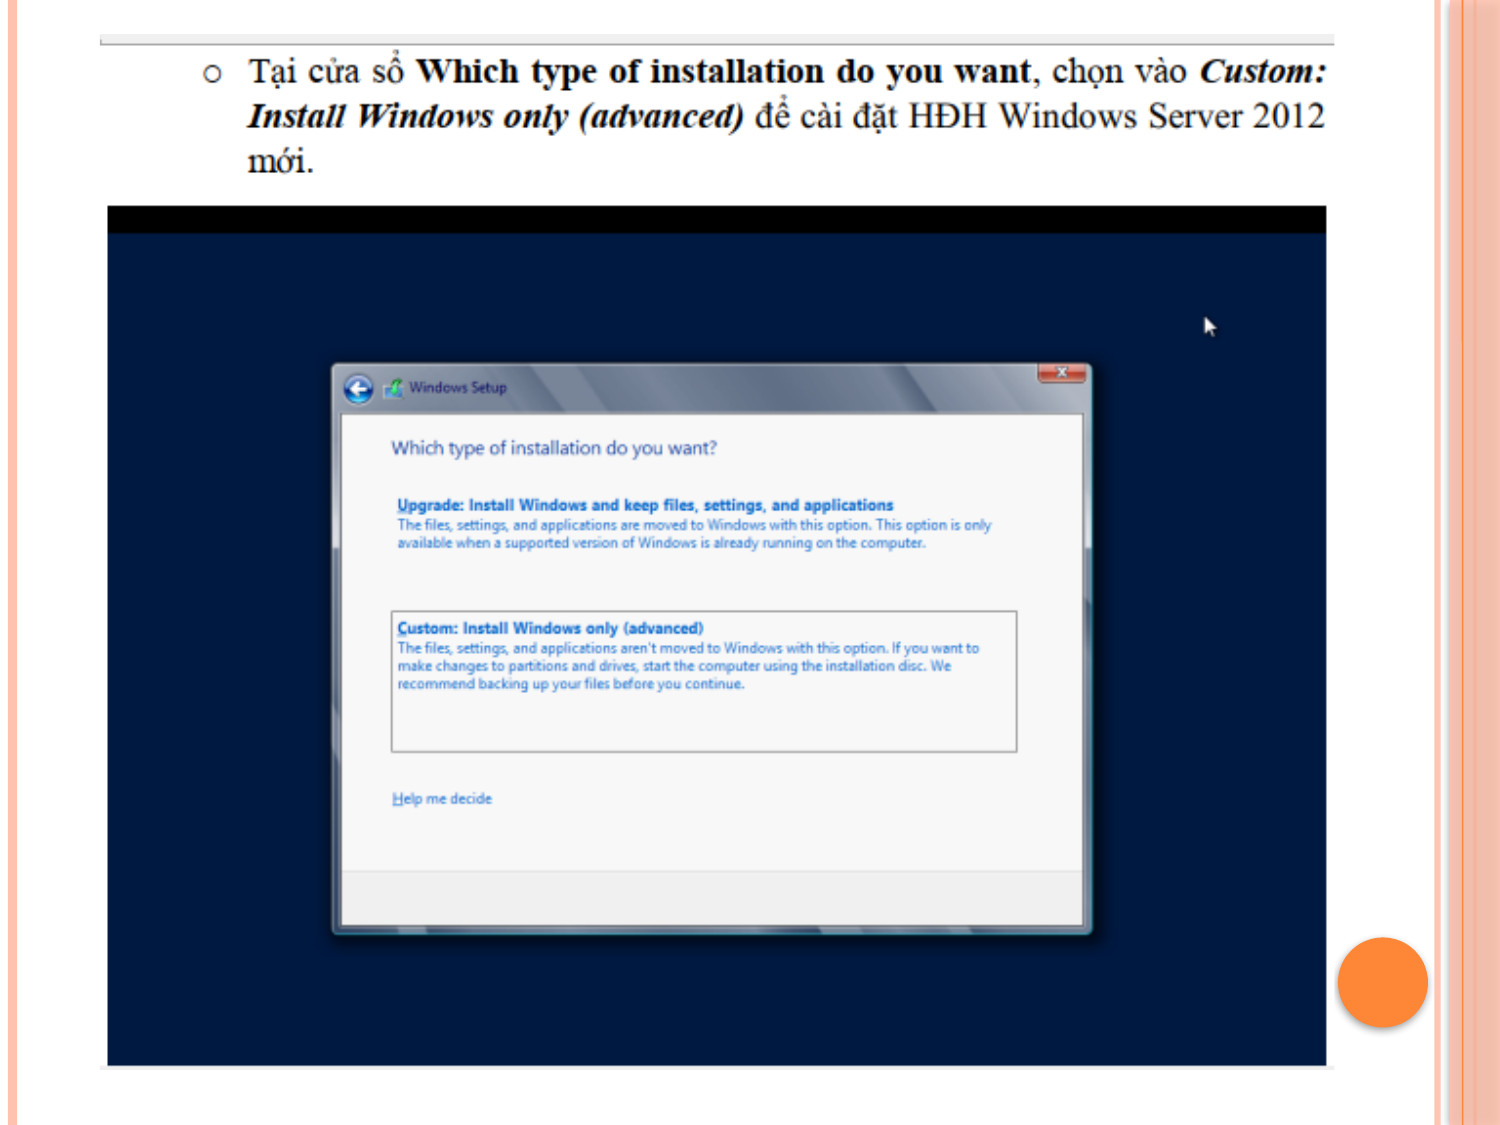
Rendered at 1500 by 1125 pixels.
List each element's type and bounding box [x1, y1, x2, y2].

picture [99, 33, 1335, 1071]
